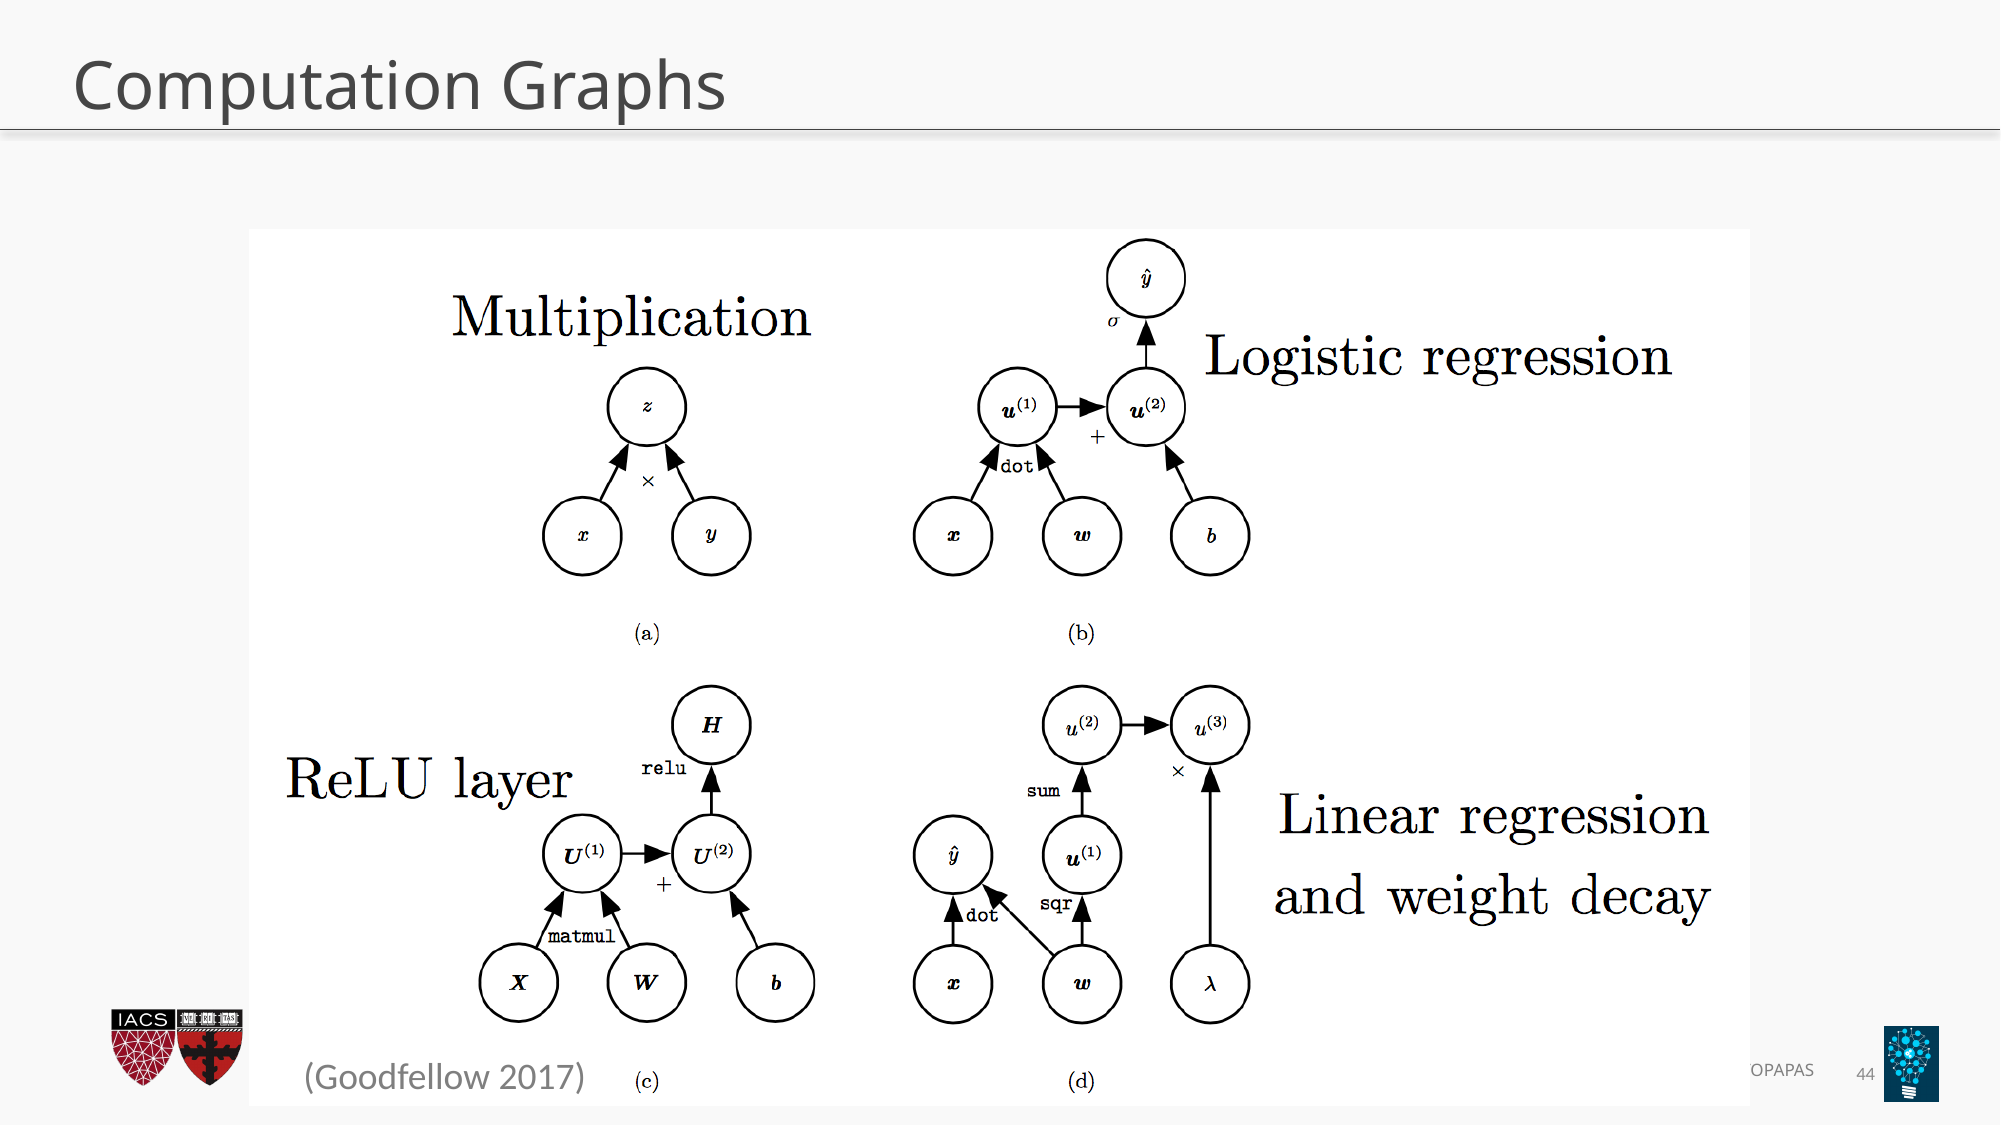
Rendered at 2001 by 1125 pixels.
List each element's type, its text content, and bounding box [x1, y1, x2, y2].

picture [1905, 1049, 1913, 1058]
title Computation Graphs [57, 35, 1943, 162]
picture [109, 1009, 243, 1086]
picture [1903, 1086, 1915, 1098]
picture [249, 229, 1751, 1107]
